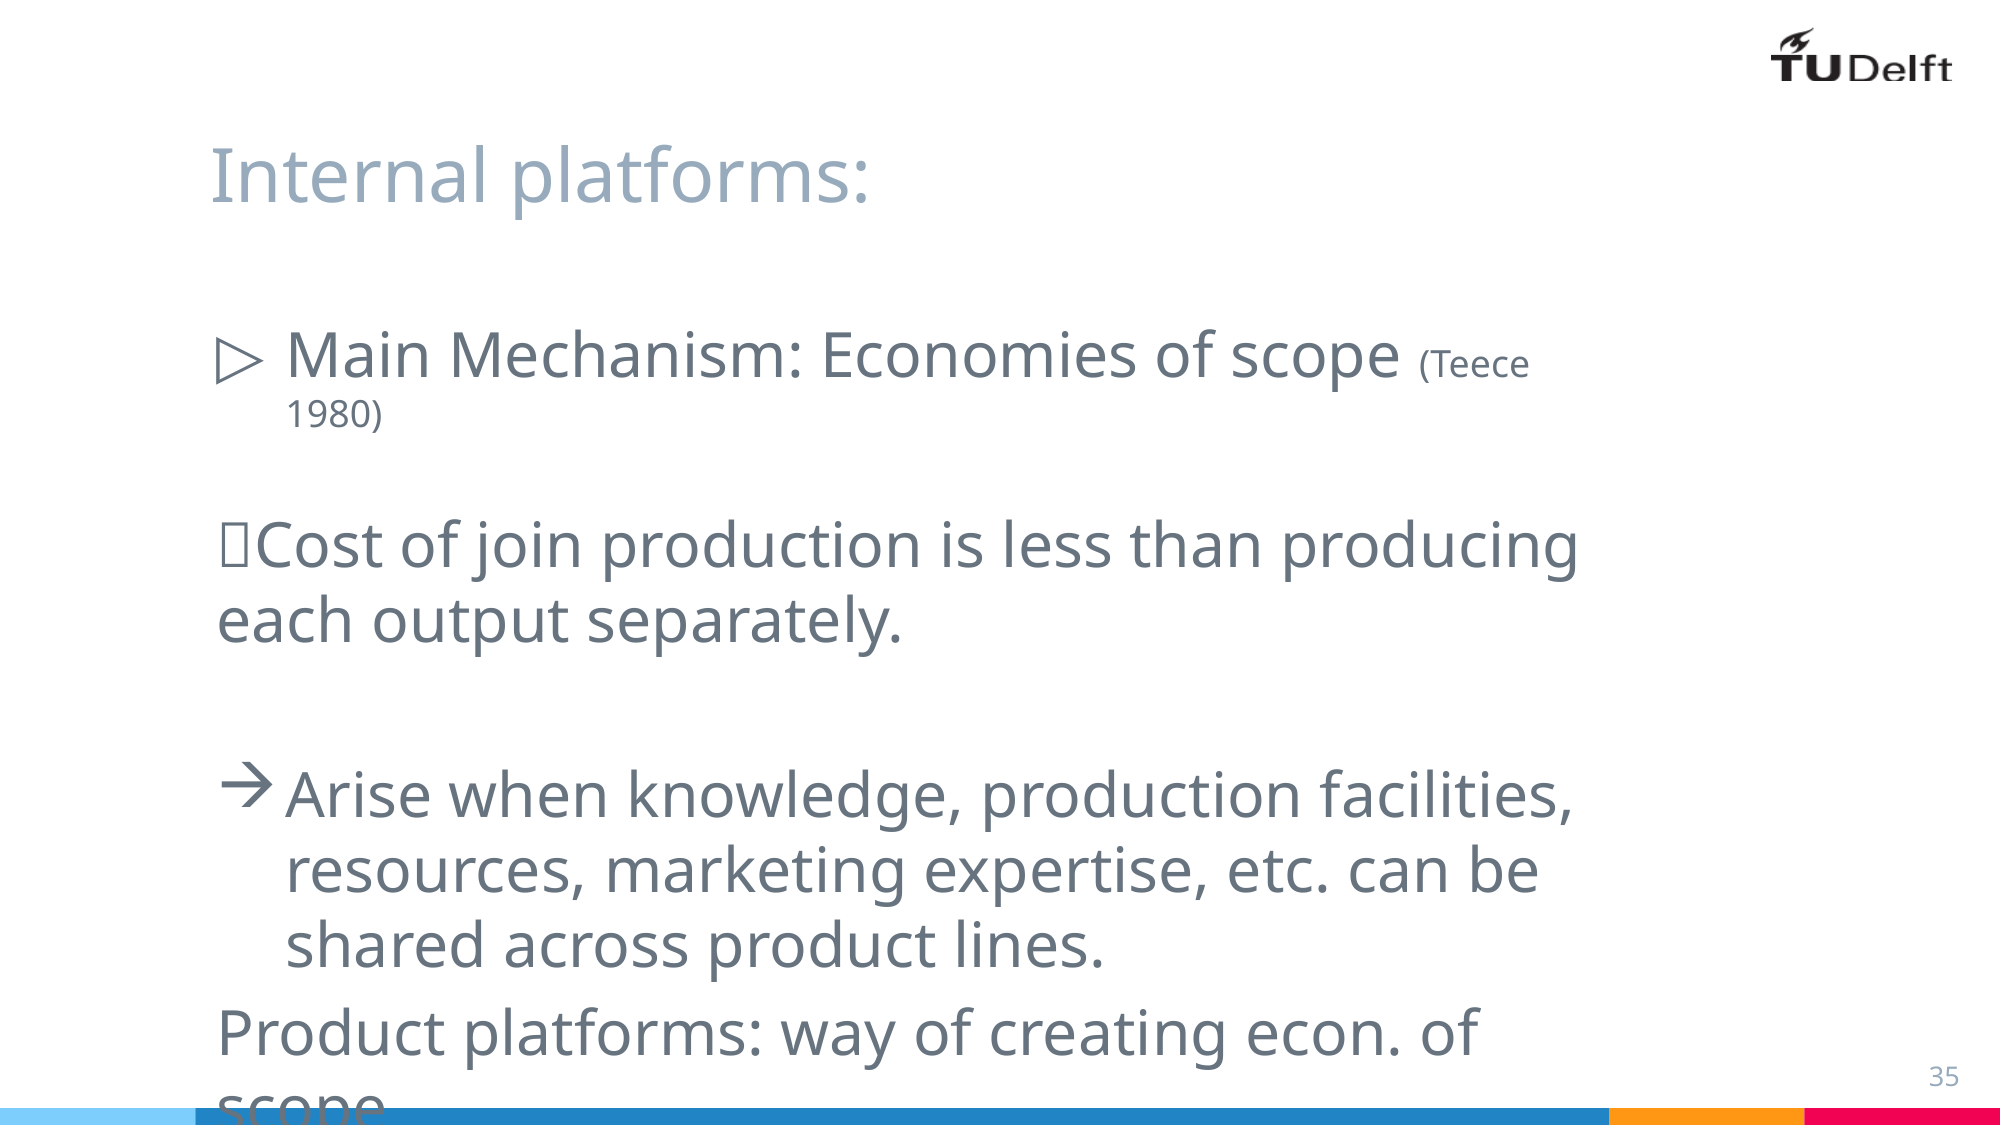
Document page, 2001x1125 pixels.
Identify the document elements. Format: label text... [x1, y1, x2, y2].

title Internal platforms: [195, 45, 1609, 233]
list Main Mechanism: Economies of scope (Teece 1980) Cost of join production is less than producing each output separately. Arise when knowledge, production facilities, resources, marketing expertise, etc. can be shared across product lines. Product platforms: way of creating econ. of scope [195, 300, 1609, 1078]
slide_number 35 [1854, 1043, 1975, 1113]
